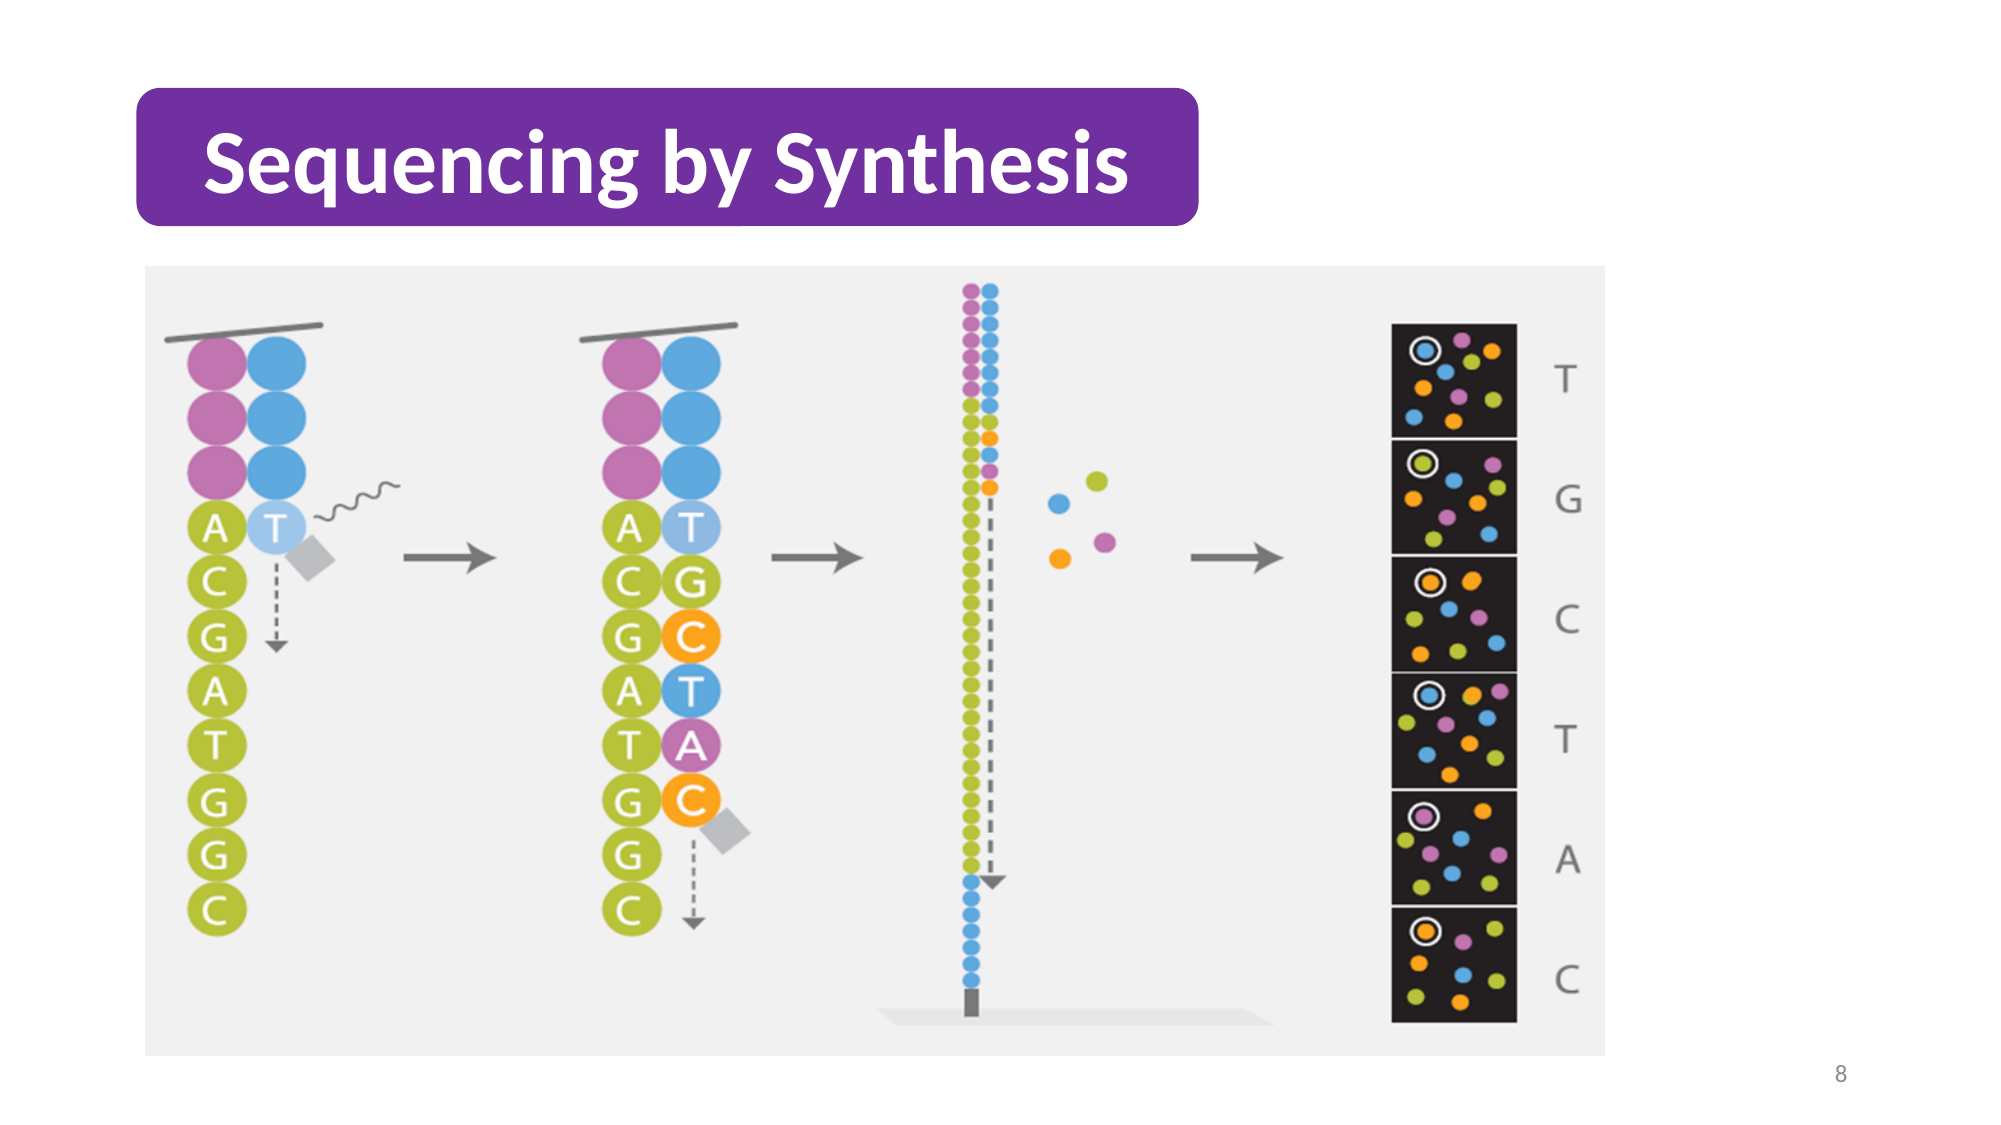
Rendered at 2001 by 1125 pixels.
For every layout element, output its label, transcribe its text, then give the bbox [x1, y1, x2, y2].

slide_number 8 [1412, 1042, 1863, 1103]
picture [144, 266, 1605, 1057]
text_box Sequencing by Synthesis [136, 87, 1199, 227]
